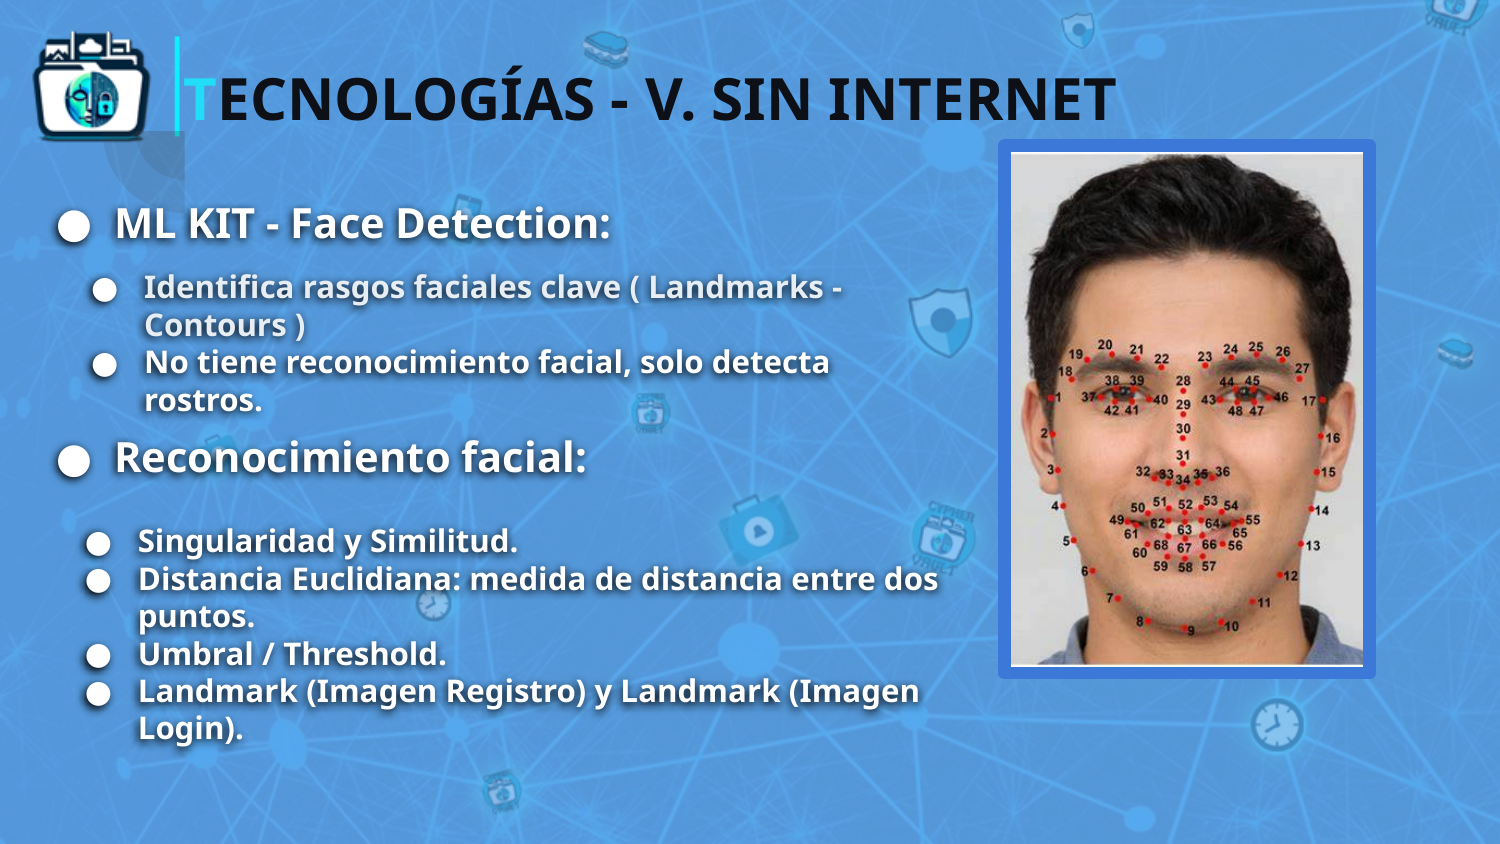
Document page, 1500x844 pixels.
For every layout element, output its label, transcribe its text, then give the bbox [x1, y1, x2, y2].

picture [0, 0, 1500, 844]
text_box TECNOLOGÍAS - V. SIN INTERNET [169, 47, 1323, 212]
text_box ML KIT - Face Detection: [24, 181, 795, 362]
text_box Singularidad y Similitud. Distancia Euclidiana: medida de distancia entre dos puntos. Umbral / Threshold. Landmark (Imagen Registro) y Landmark (Imagen Login). [47, 506, 1021, 836]
text_box Identifica rasgos faciales clave ( Landmarks - Contours ) No tiene reconocimiento facial, solo detecta rostros. [54, 252, 929, 500]
text_box Reconocimiento facial: [24, 415, 795, 546]
